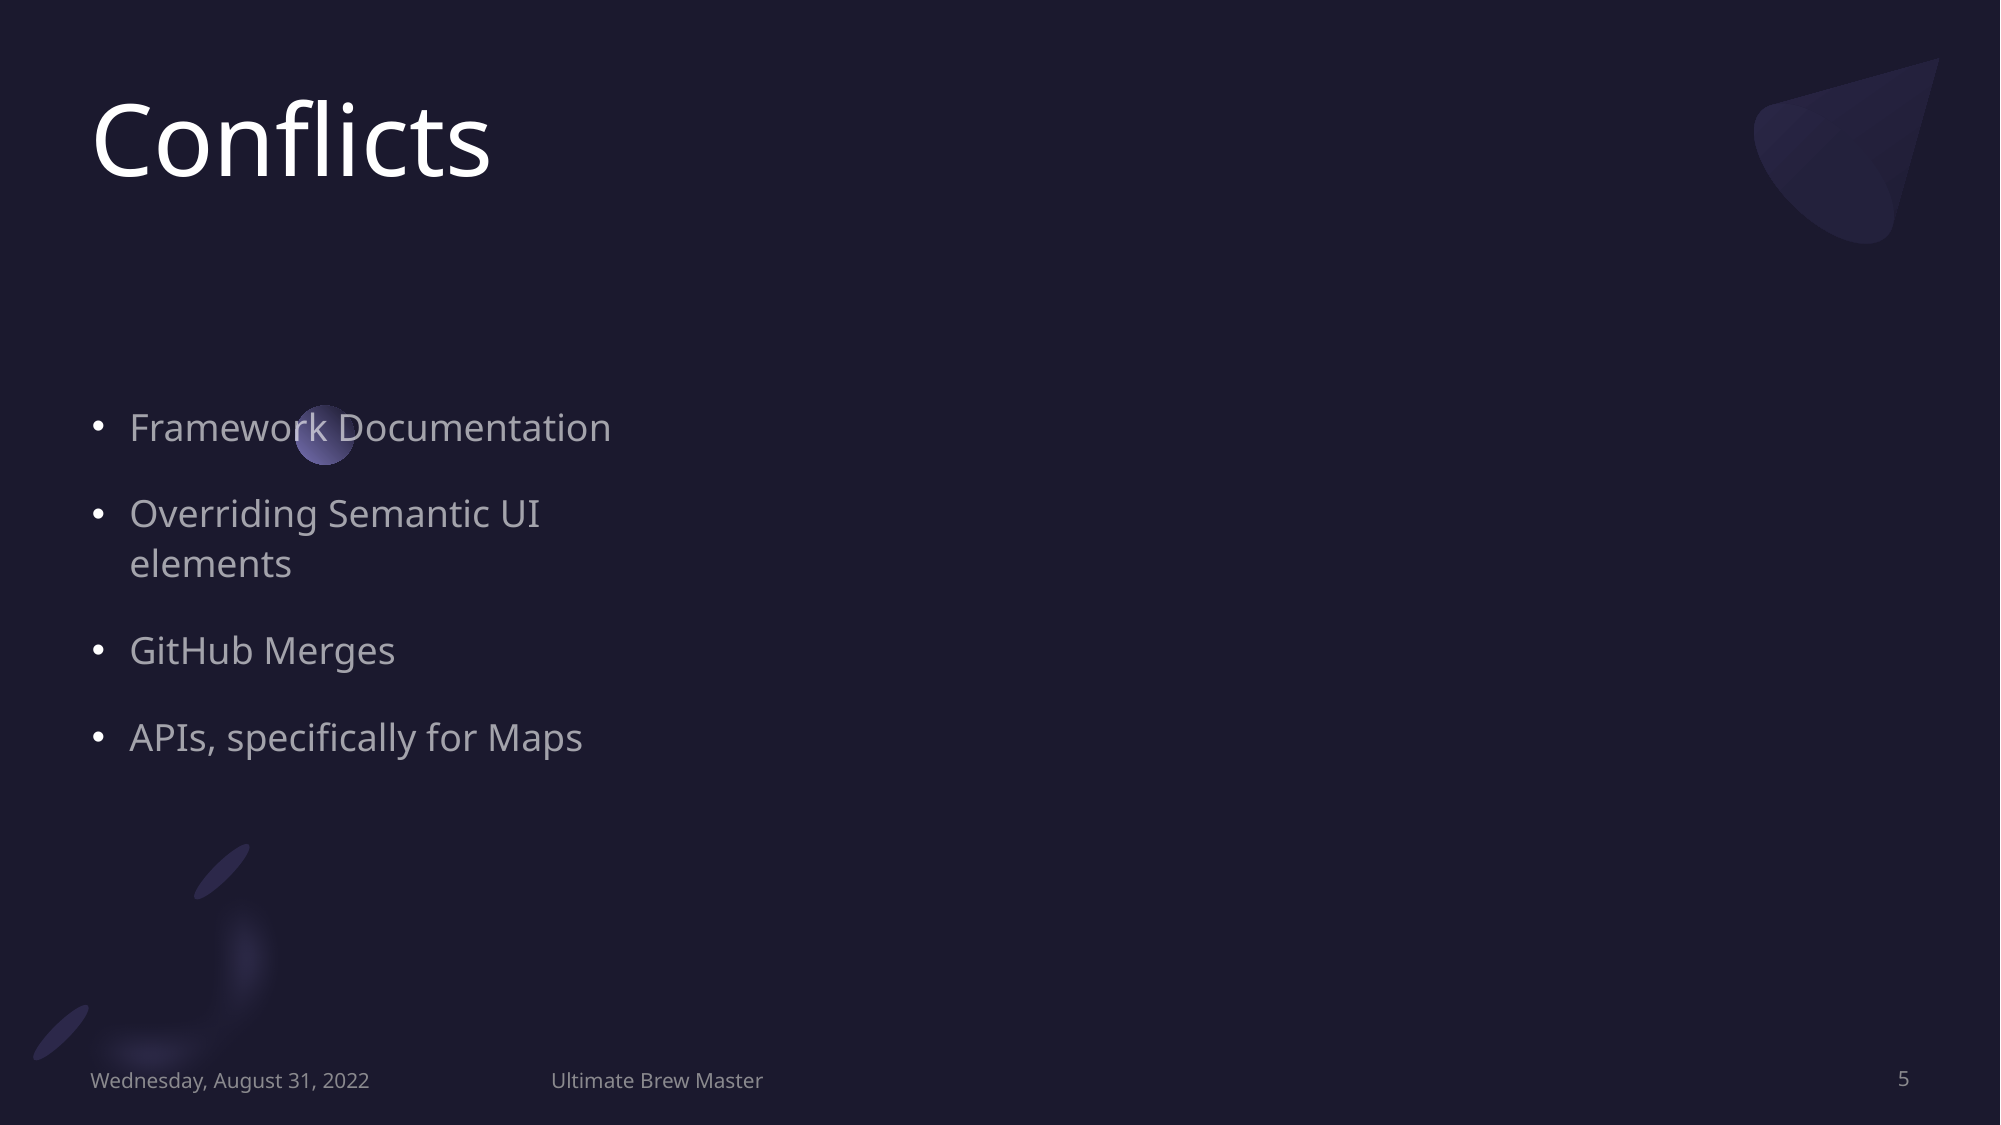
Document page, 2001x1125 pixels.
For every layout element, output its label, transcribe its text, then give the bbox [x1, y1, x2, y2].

title Conflicts [90, 90, 1911, 309]
slide_number 5 [1632, 1067, 1910, 1093]
list Framework Documentation Overriding Semantic UI elements GitHub Merges APIs, specifically for Maps [91, 398, 677, 976]
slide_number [90, 1067, 522, 1093]
footer Ultimate Brew Master [551, 1067, 1598, 1093]
